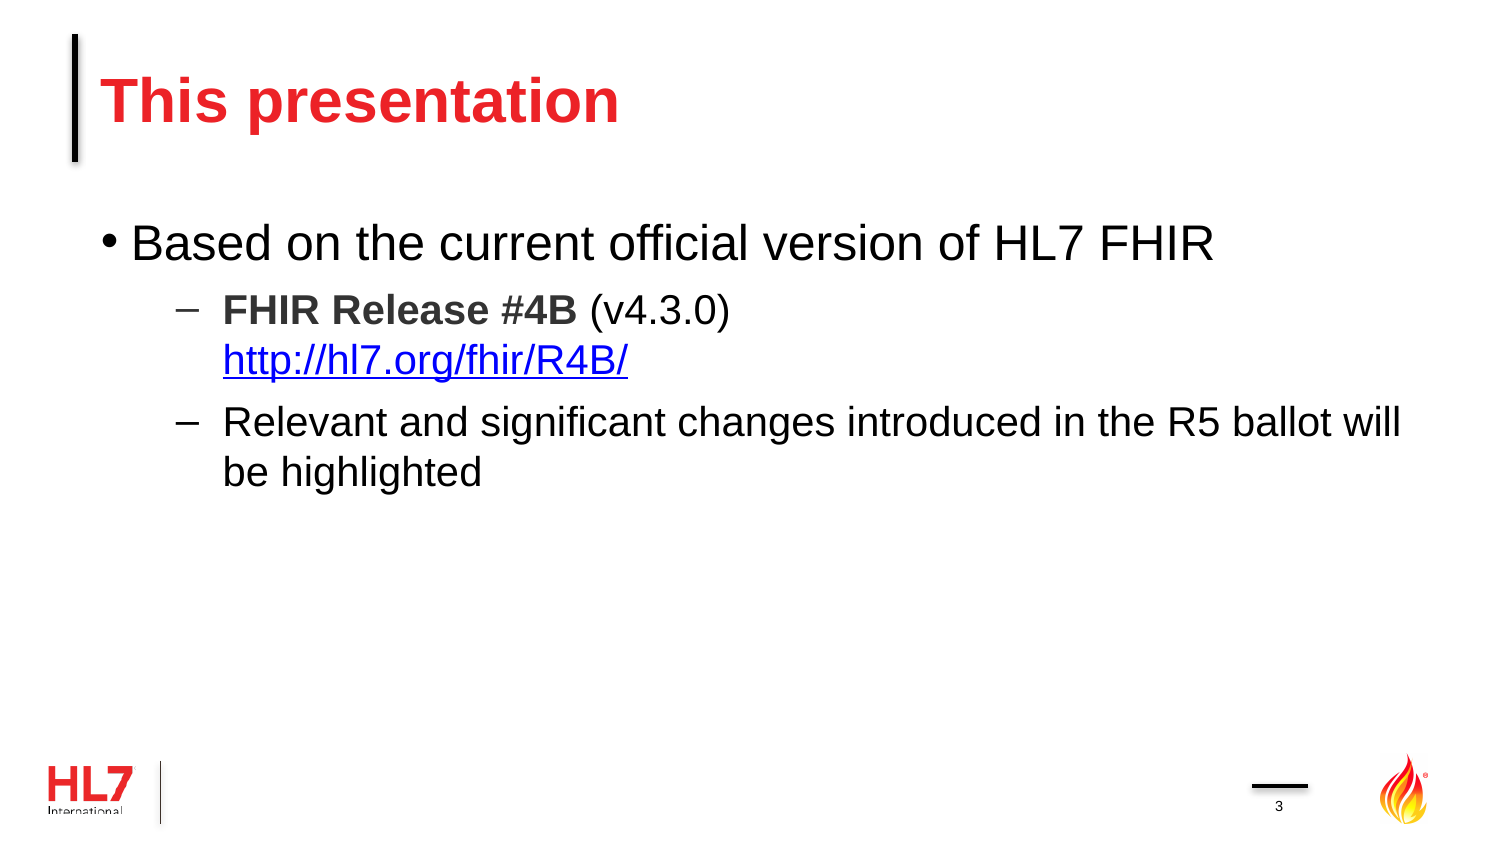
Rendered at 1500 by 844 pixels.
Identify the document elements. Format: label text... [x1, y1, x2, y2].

picture [1380, 753, 1428, 824]
list Based on the current official version of HL7 FHIR FHIR Release #4B (v4.3.0) http://hl7.org/fhir/R4B/ Relevant and significant changes introduced in the R5 ballot will be highlighted [100, 210, 1451, 750]
text_box 3 [1256, 788, 1302, 815]
title This presentation [100, 33, 1451, 163]
